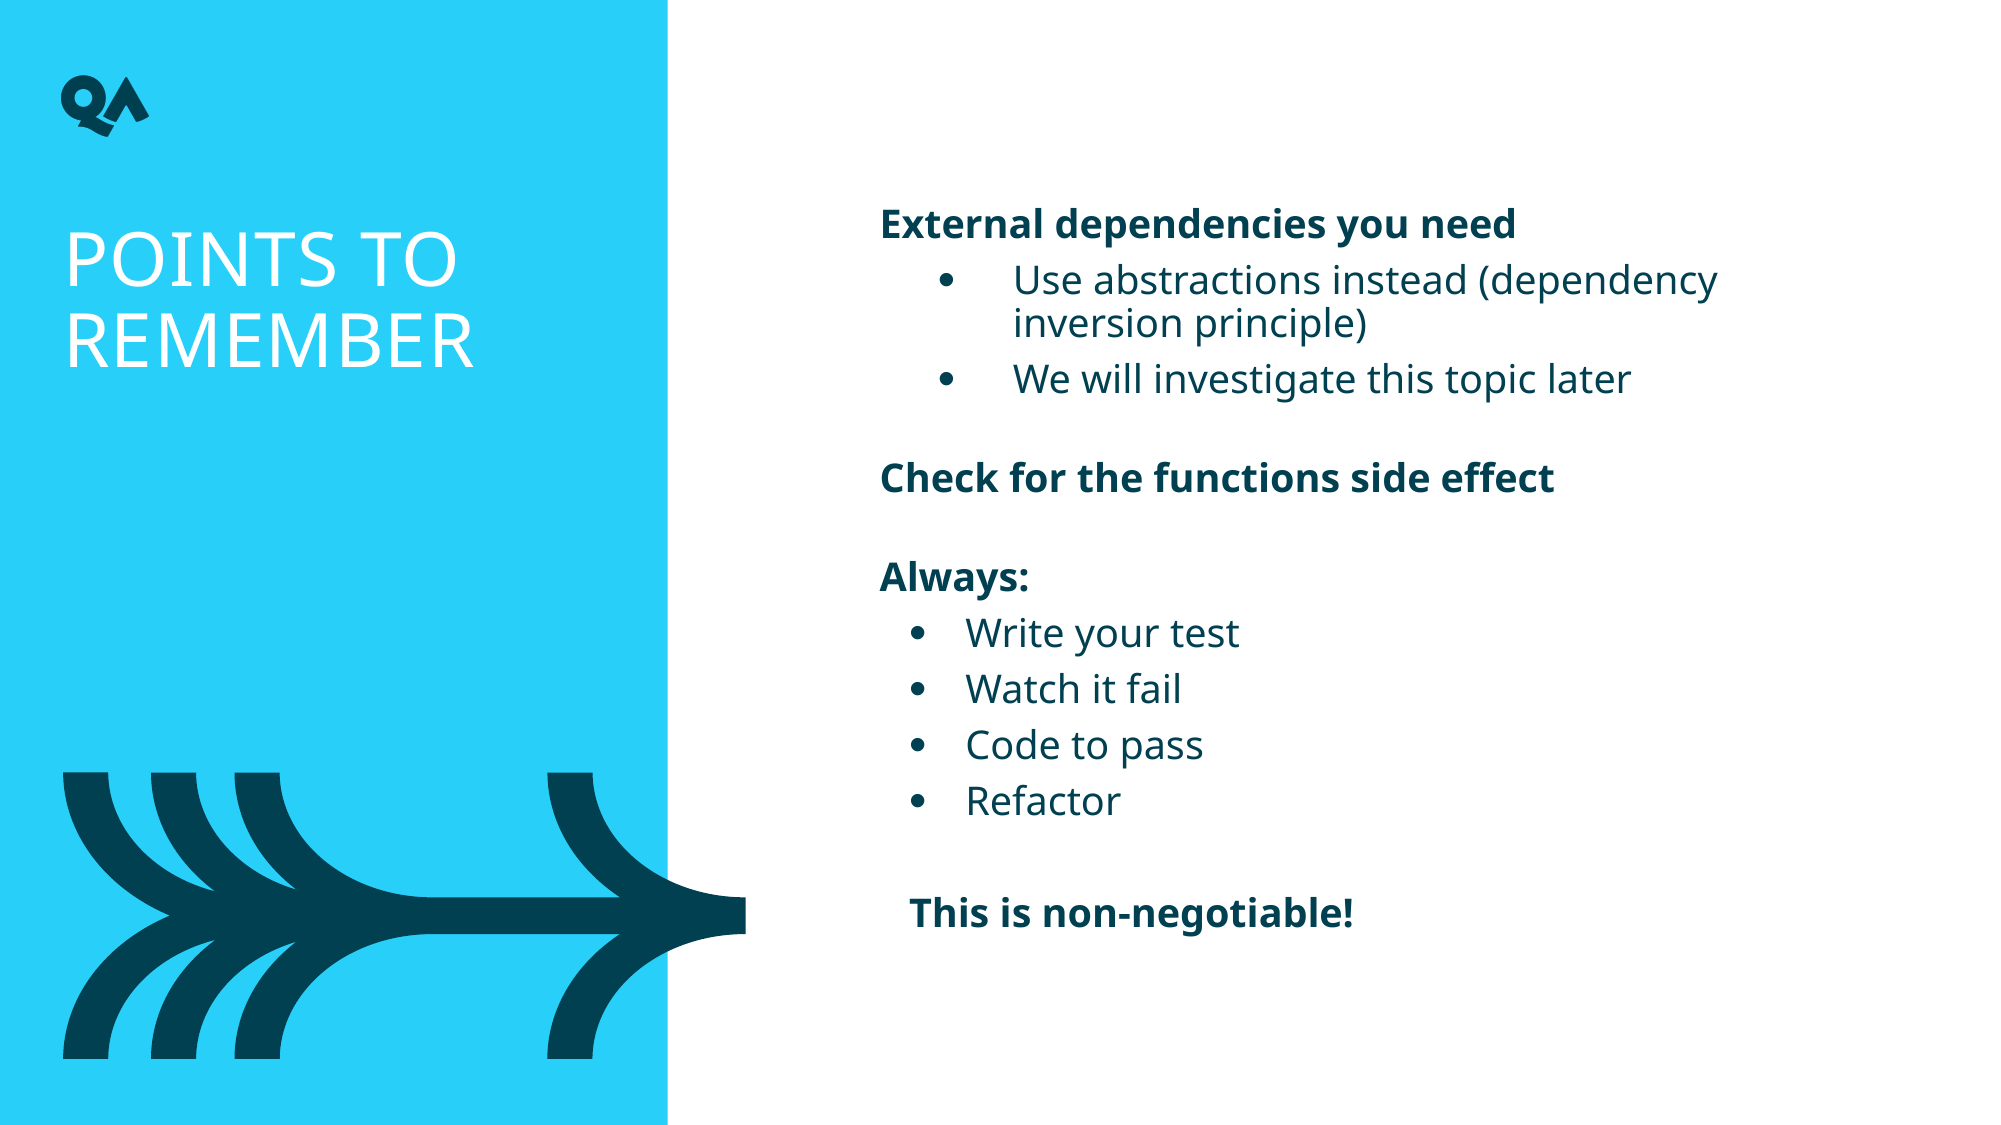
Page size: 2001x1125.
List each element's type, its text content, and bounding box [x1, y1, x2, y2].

list Points to remember [63, 221, 628, 673]
list External dependencies you need Use abstractions instead (dependency inversion principle) We will investigate this topic later Check for the functions side effect Always: Write your test Watch it fail Code to pass Refactor This is non-negotiable! [879, 204, 1832, 1024]
picture [44, 61, 166, 148]
